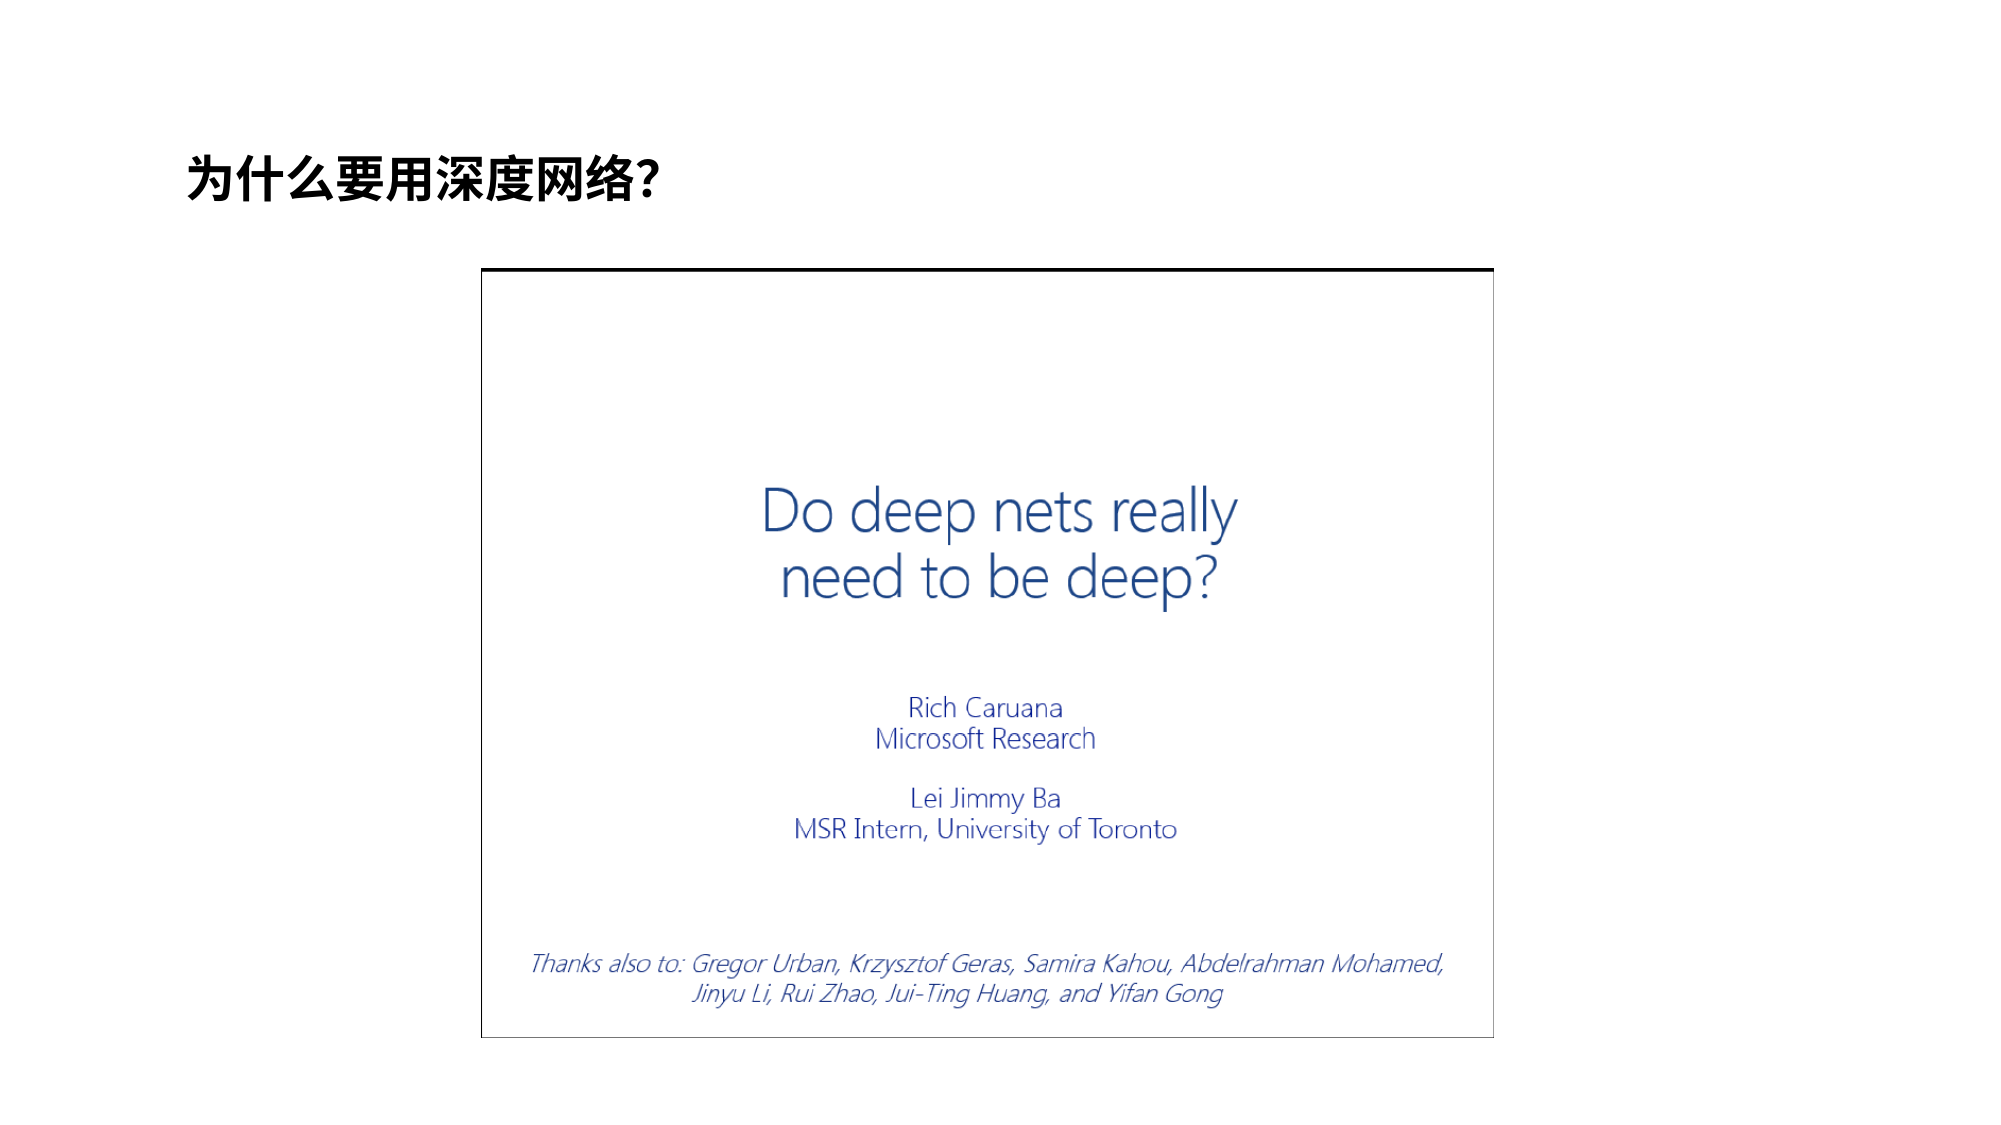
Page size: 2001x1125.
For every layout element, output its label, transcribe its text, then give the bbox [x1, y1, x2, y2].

text_box 为什么要用深度网络？ [170, 139, 743, 215]
picture [481, 268, 1494, 1038]
